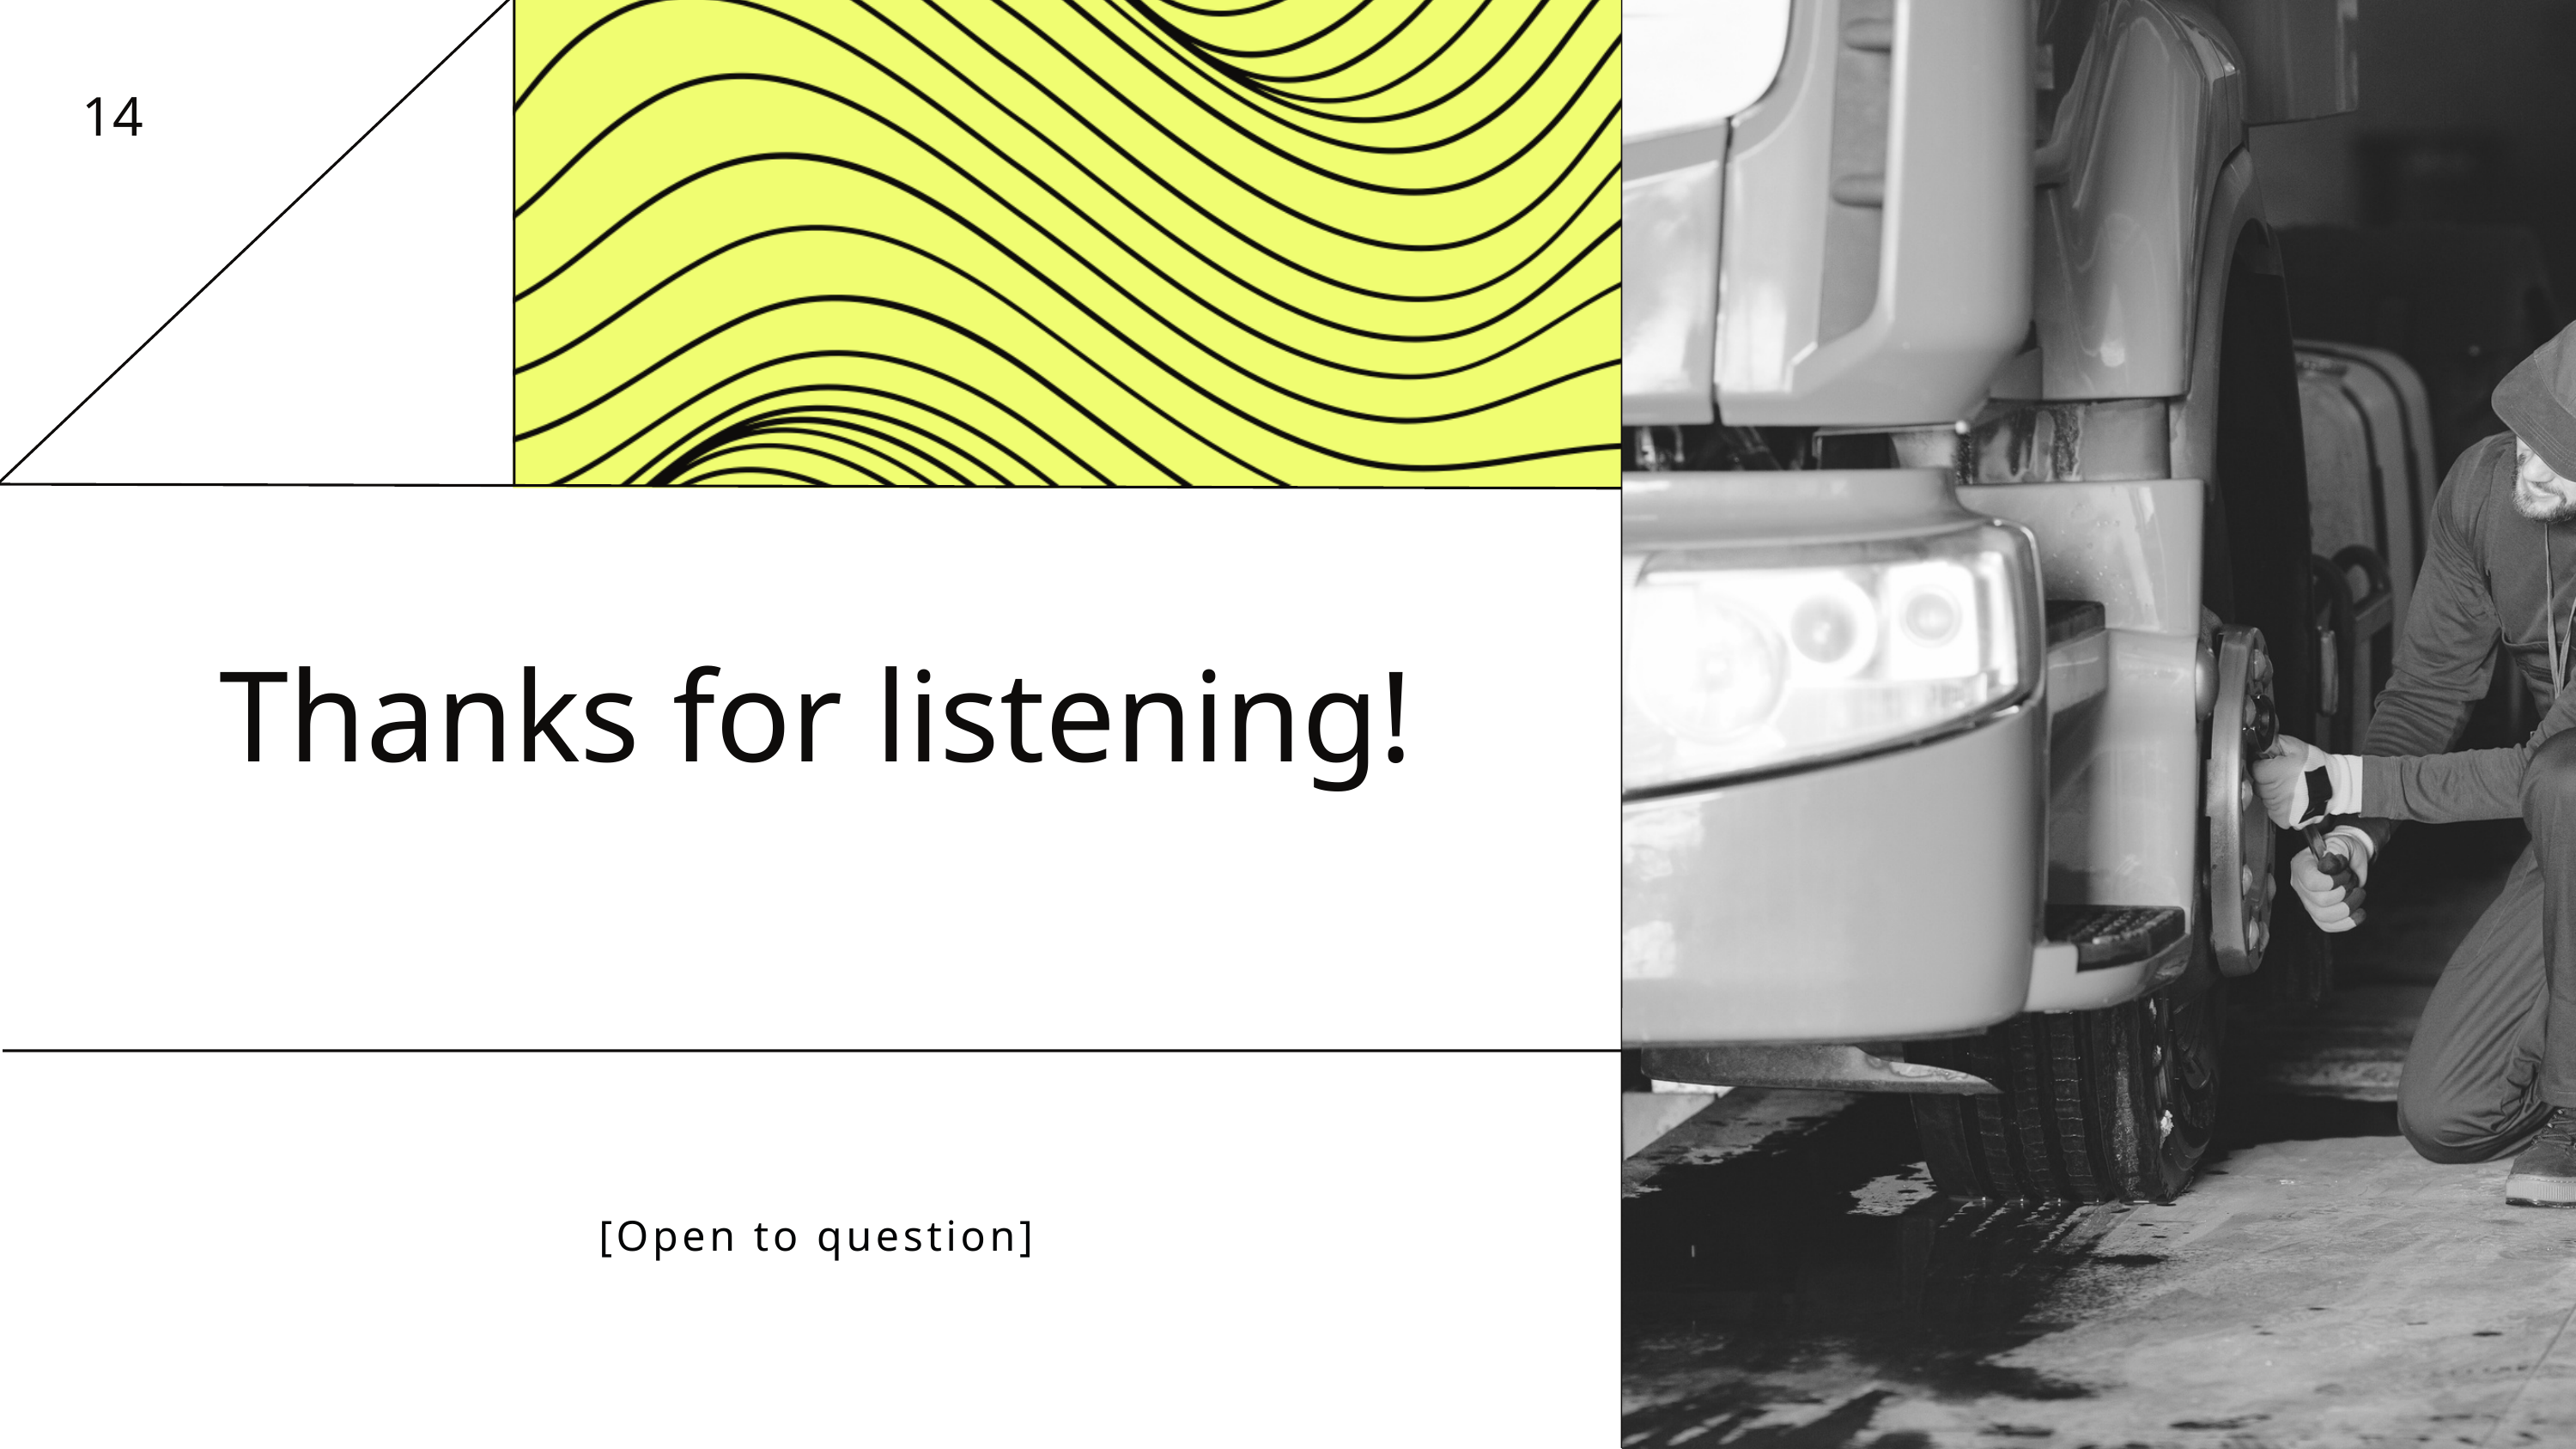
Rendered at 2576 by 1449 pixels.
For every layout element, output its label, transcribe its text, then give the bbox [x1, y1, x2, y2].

text_box 14 [82, 71, 297, 147]
text_box [514, 0, 1621, 486]
text_box Thanks for listening! [144, 649, 1488, 787]
text_box [Open to question] [567, 1202, 1066, 1260]
text_box [1622, 0, 2576, 1449]
